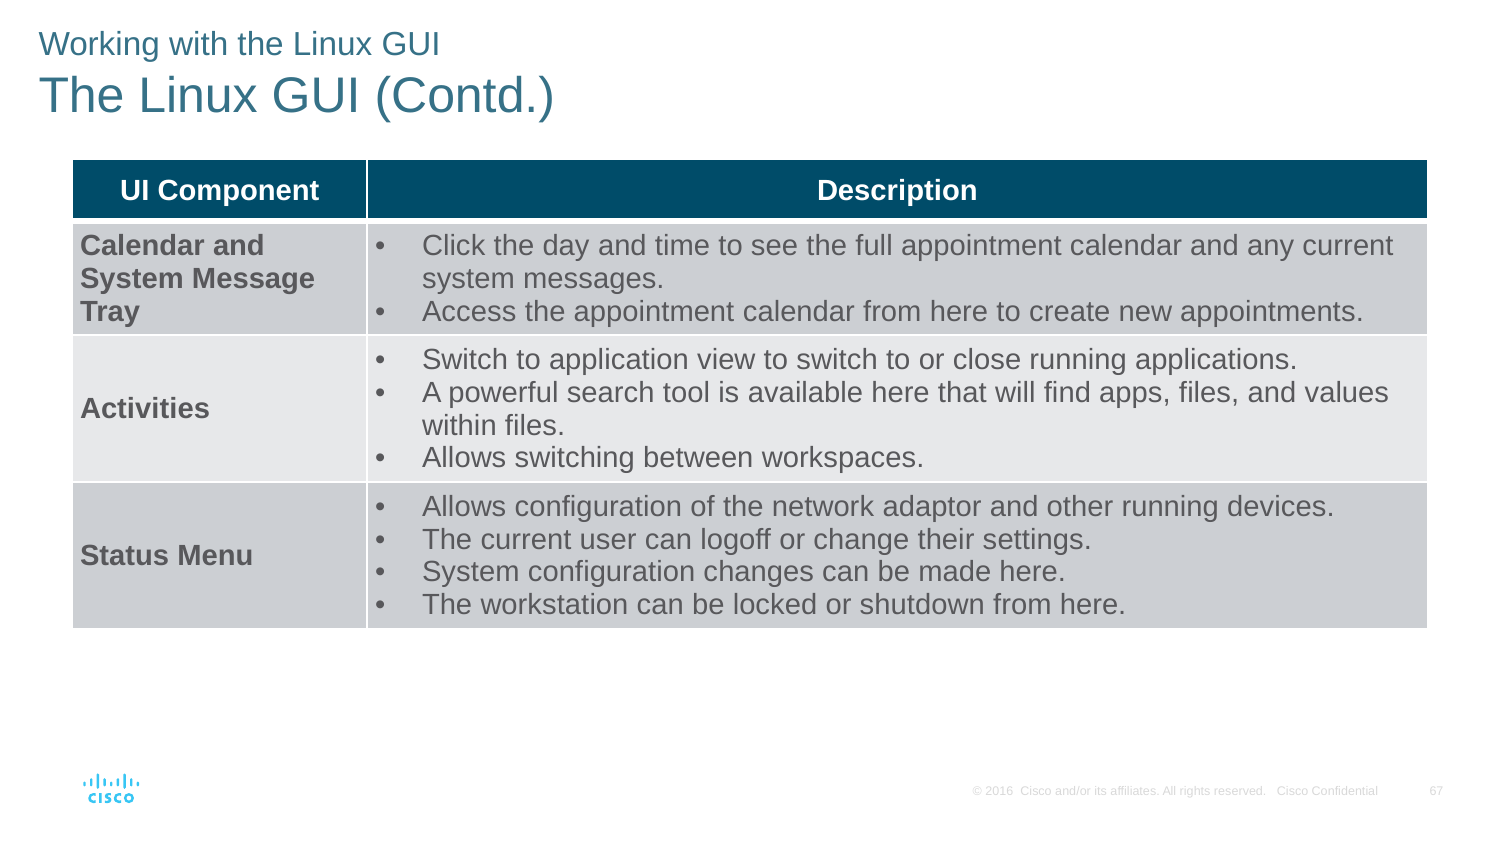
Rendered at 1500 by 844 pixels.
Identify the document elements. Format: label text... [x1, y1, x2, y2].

text_box Working with the Linux GUI The Linux GUI (Contd.) [23, 10, 1500, 135]
table_cell Click the day and time to see the full appointment calendar and any current system messages. Access the appointment calendar from here to create new appointments. [368, 224, 1427, 334]
table_cell Allows configuration of the network adaptor and other running devices. The current user can logoff or change their settings. System configuration changes can be made here. The workstation can be locked or shutdown from here. [368, 483, 1427, 628]
table_cell Switch to application view to switch to or close running applications. A powerful search tool is available here that will find apps, files, and values within files. Allows switching between workspaces. [368, 336, 1427, 481]
table_cell Status Menu [73, 483, 366, 628]
table_cell Activities [73, 336, 366, 481]
table_header Description [368, 160, 1427, 218]
table_header UI Component [73, 160, 366, 218]
table_cell Calendar and System Message Tray [73, 224, 366, 334]
